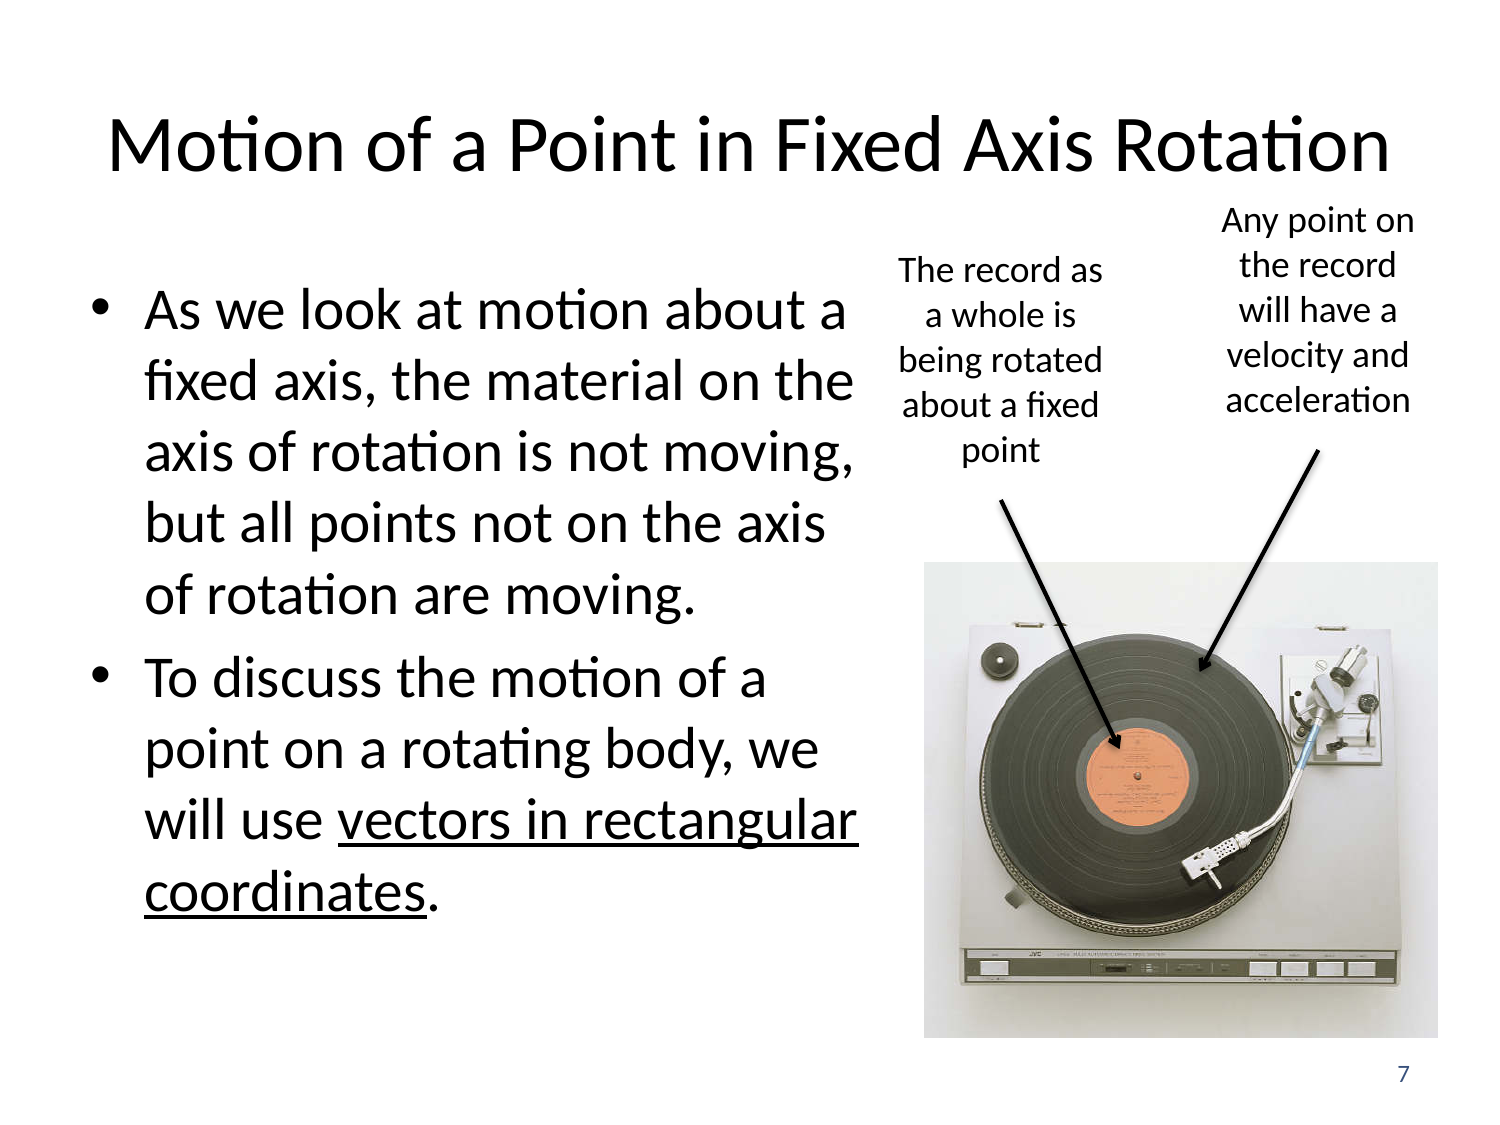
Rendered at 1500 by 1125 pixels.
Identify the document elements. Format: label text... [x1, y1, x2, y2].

title Motion of a Point in Fixed Axis Rotation [75, 45, 1425, 233]
picture [924, 562, 1438, 1038]
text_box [1199, 449, 1319, 673]
text_box The record as a whole is being rotated about a fixed point [882, 237, 1120, 478]
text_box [1000, 499, 1120, 750]
text_box Any point on the record will have a velocity and acceleration [1199, 187, 1437, 428]
slide_number 7 [1074, 1046, 1425, 1103]
list As we look at motion about a fixed axis, the material on the axis of rotation is not moving, but all points not on the axis of rotation are moving. To discuss the motion of a point on a rotating body, we will use vectors in rectangular coordinates. [75, 262, 875, 1005]
